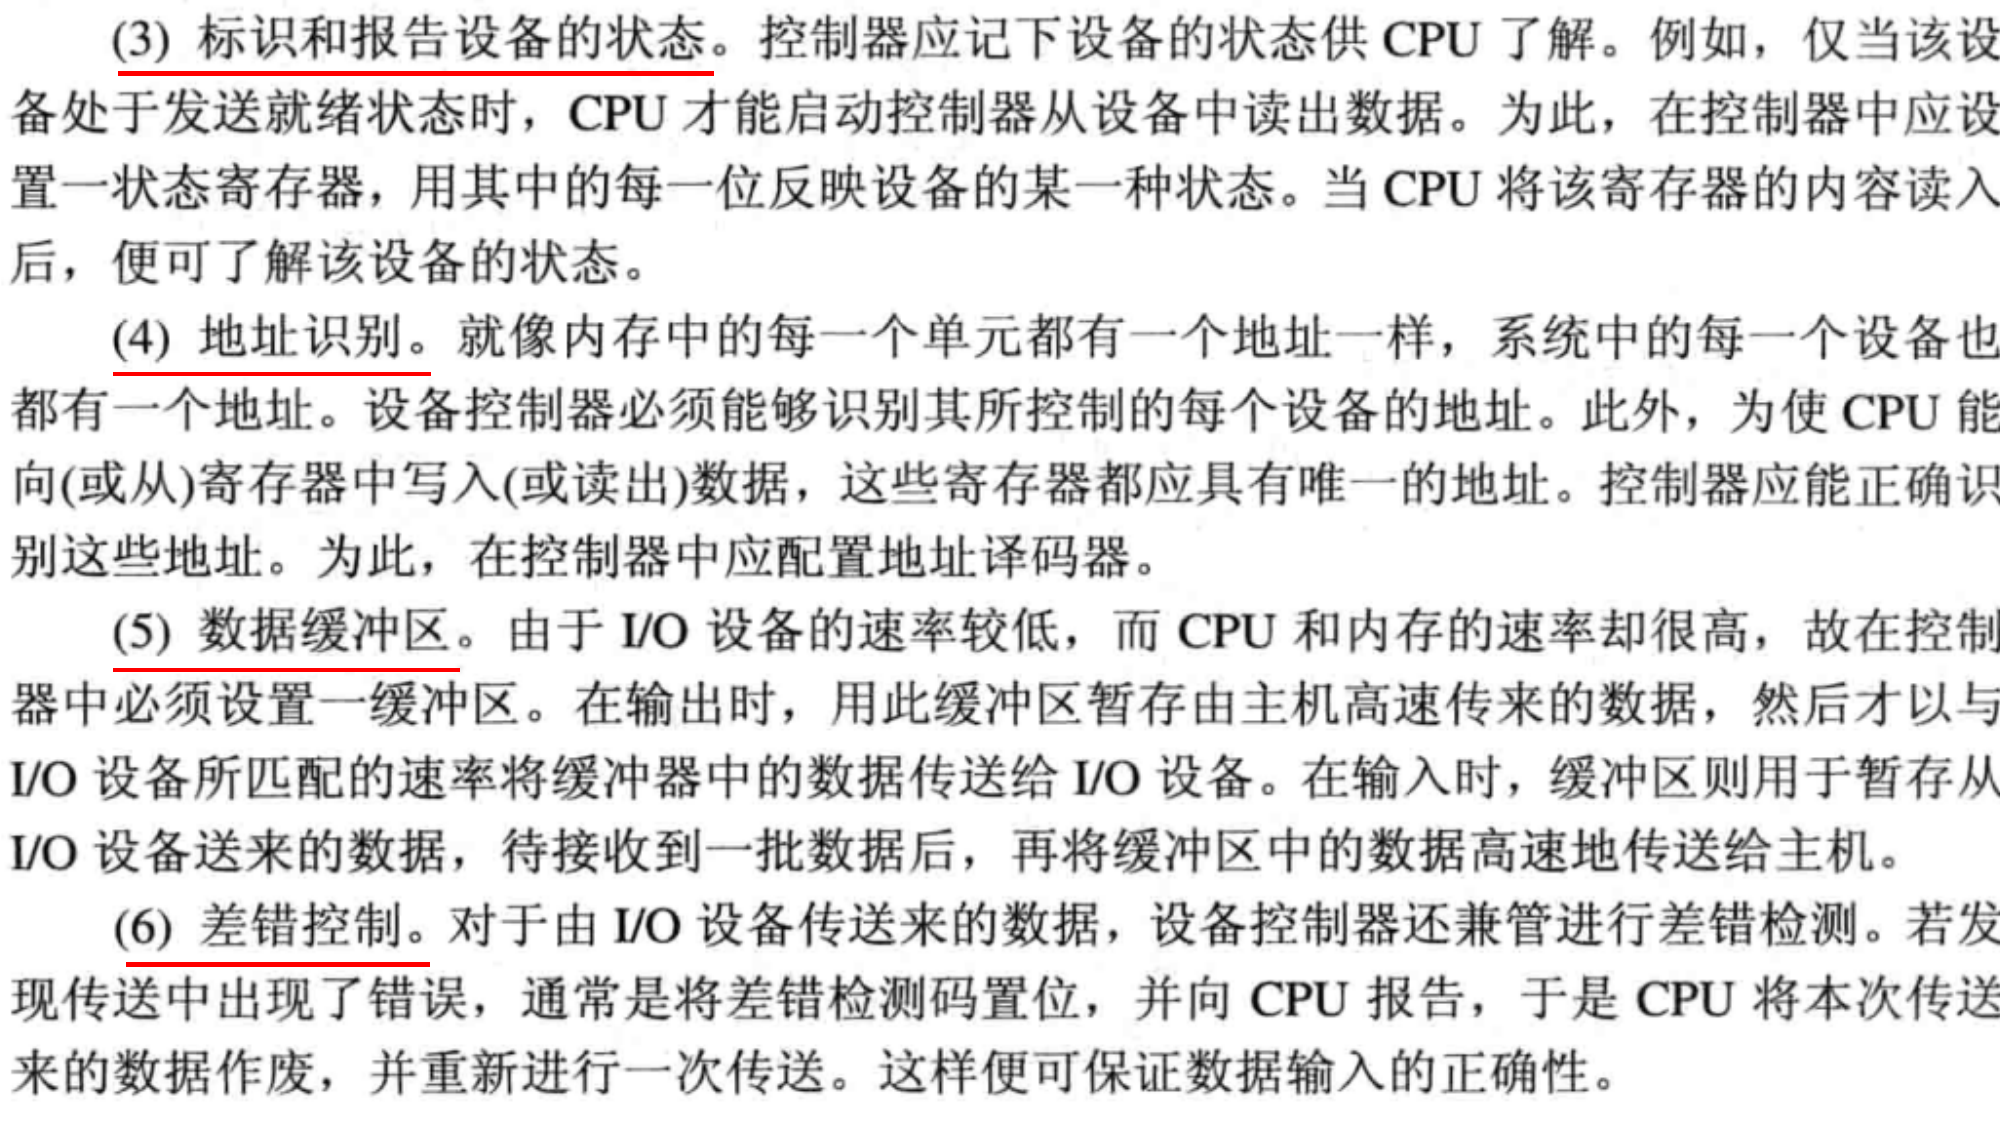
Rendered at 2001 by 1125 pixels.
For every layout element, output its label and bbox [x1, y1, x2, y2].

list [0, 0, 2000, 1125]
